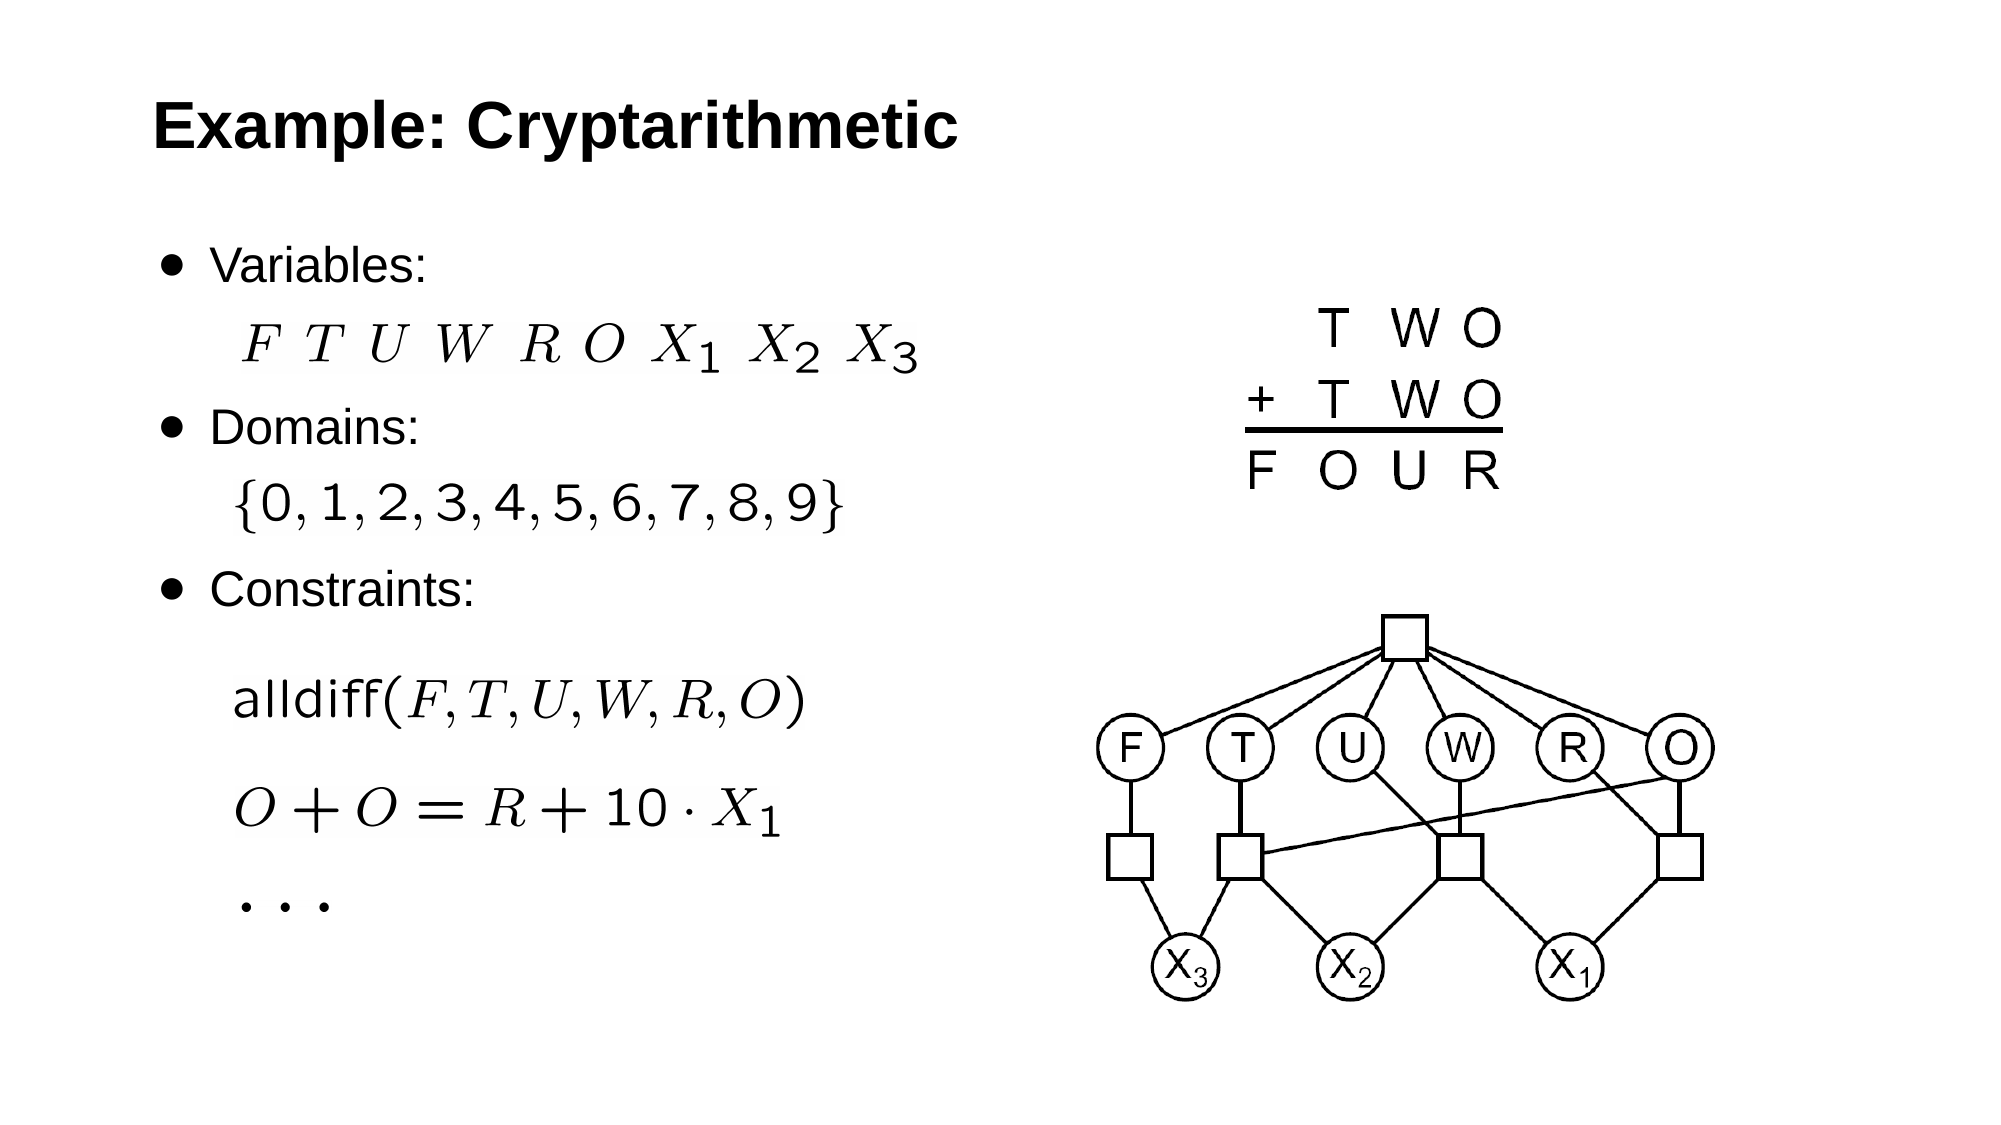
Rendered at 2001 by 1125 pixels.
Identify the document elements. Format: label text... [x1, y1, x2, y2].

picture [1232, 298, 1512, 500]
picture [233, 479, 845, 536]
picture [241, 322, 917, 374]
picture [1082, 604, 1738, 1011]
picture [241, 900, 332, 913]
title Example: Cryptarithmetic [137, 59, 1863, 194]
picture [233, 675, 805, 730]
list Variables: Domains: Constraints: [141, 225, 942, 968]
picture [235, 786, 780, 838]
